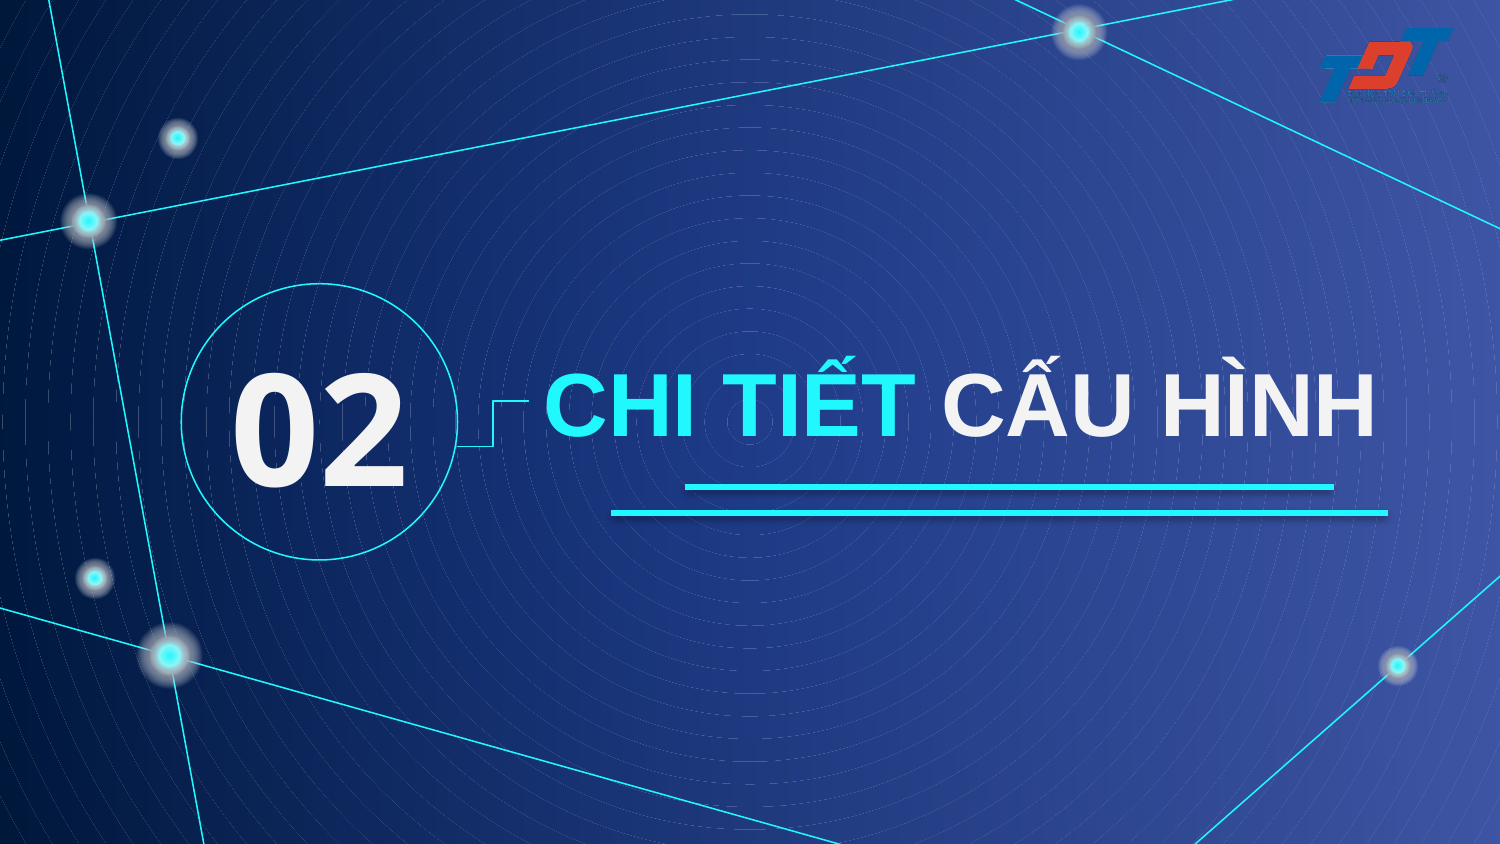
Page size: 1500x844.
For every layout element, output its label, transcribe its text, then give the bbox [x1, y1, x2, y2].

text_box [447, 368, 456, 475]
title CHI TIẾT CẤU HÌNH [528, 331, 1472, 470]
text_box [231, 283, 407, 315]
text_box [457, 400, 529, 447]
title 02 [192, 315, 447, 529]
text_box [181, 368, 192, 476]
picture [1319, 28, 1454, 103]
text_box [232, 529, 407, 560]
